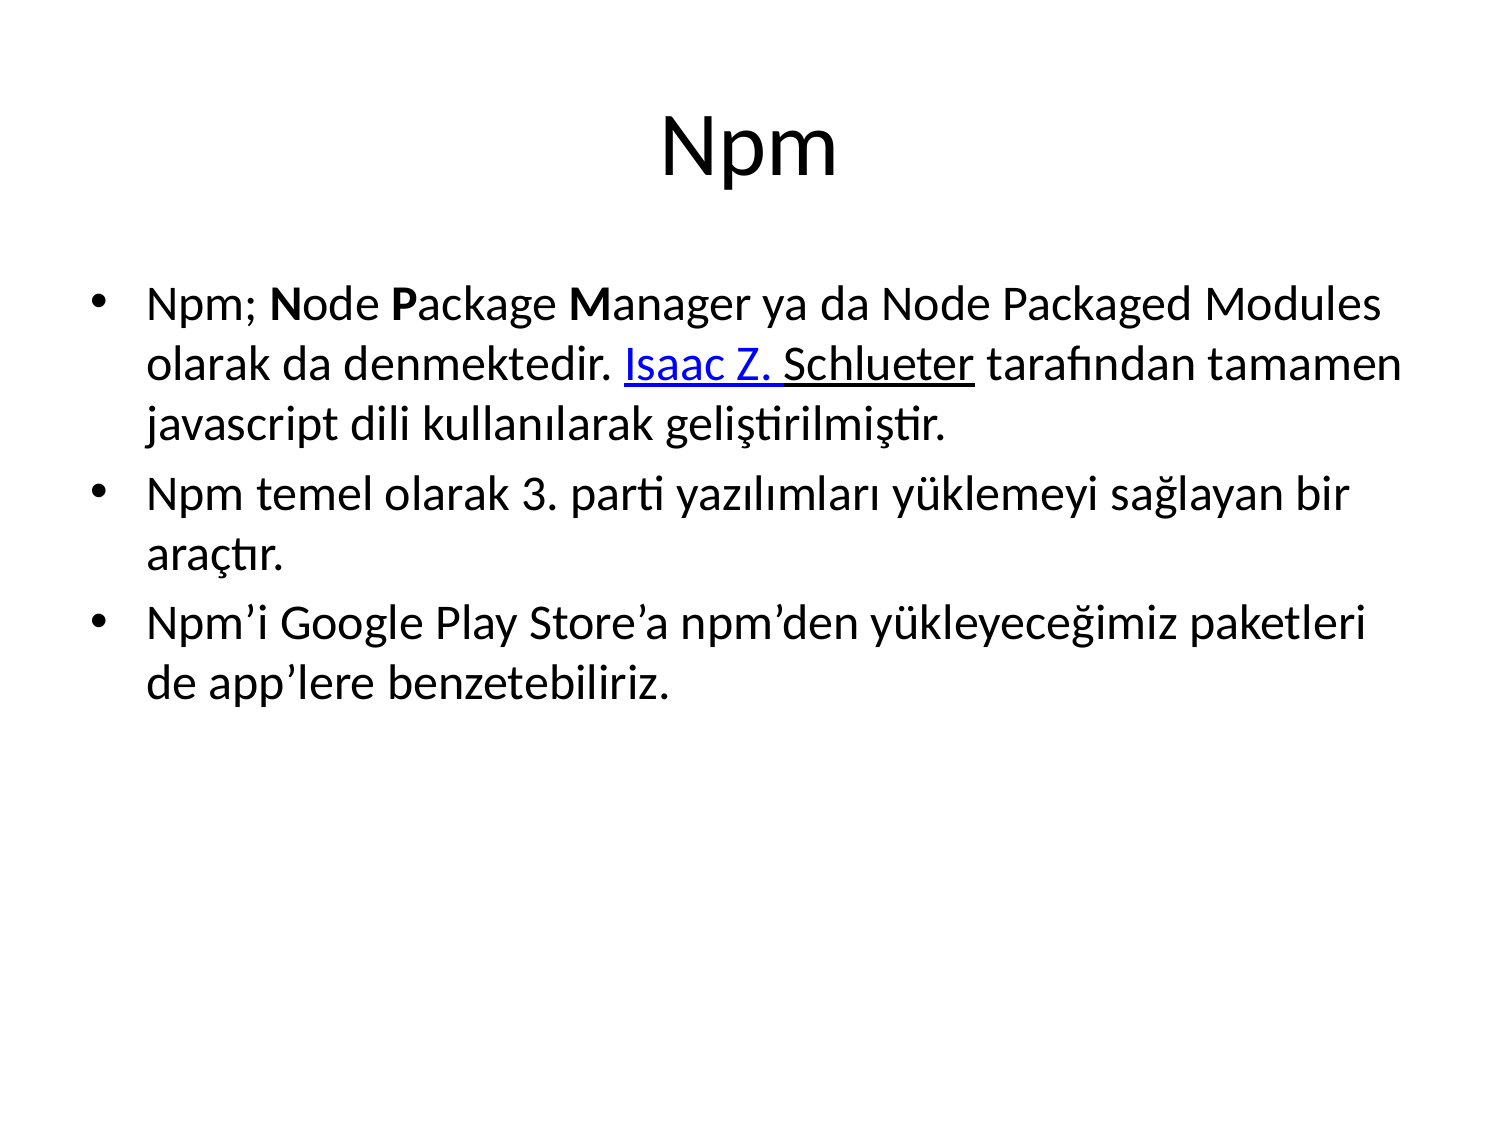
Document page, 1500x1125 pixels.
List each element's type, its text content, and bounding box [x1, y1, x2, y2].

list Npm; Node Package Manager ya da Node Packaged Modules olarak da denmektedir. Isaac Z. Schlueter tarafından tamamen javascript dili kullanılarak geliştirilmiştir. Npm temel olarak 3. parti yazılımları yüklemeyi sağlayan bir araçtır. Npm’i Google Play Store’a npm’den yükleyeceğimiz paketleri de app’lere benzetebiliriz. [75, 262, 1425, 1005]
title Npm [75, 45, 1425, 233]
